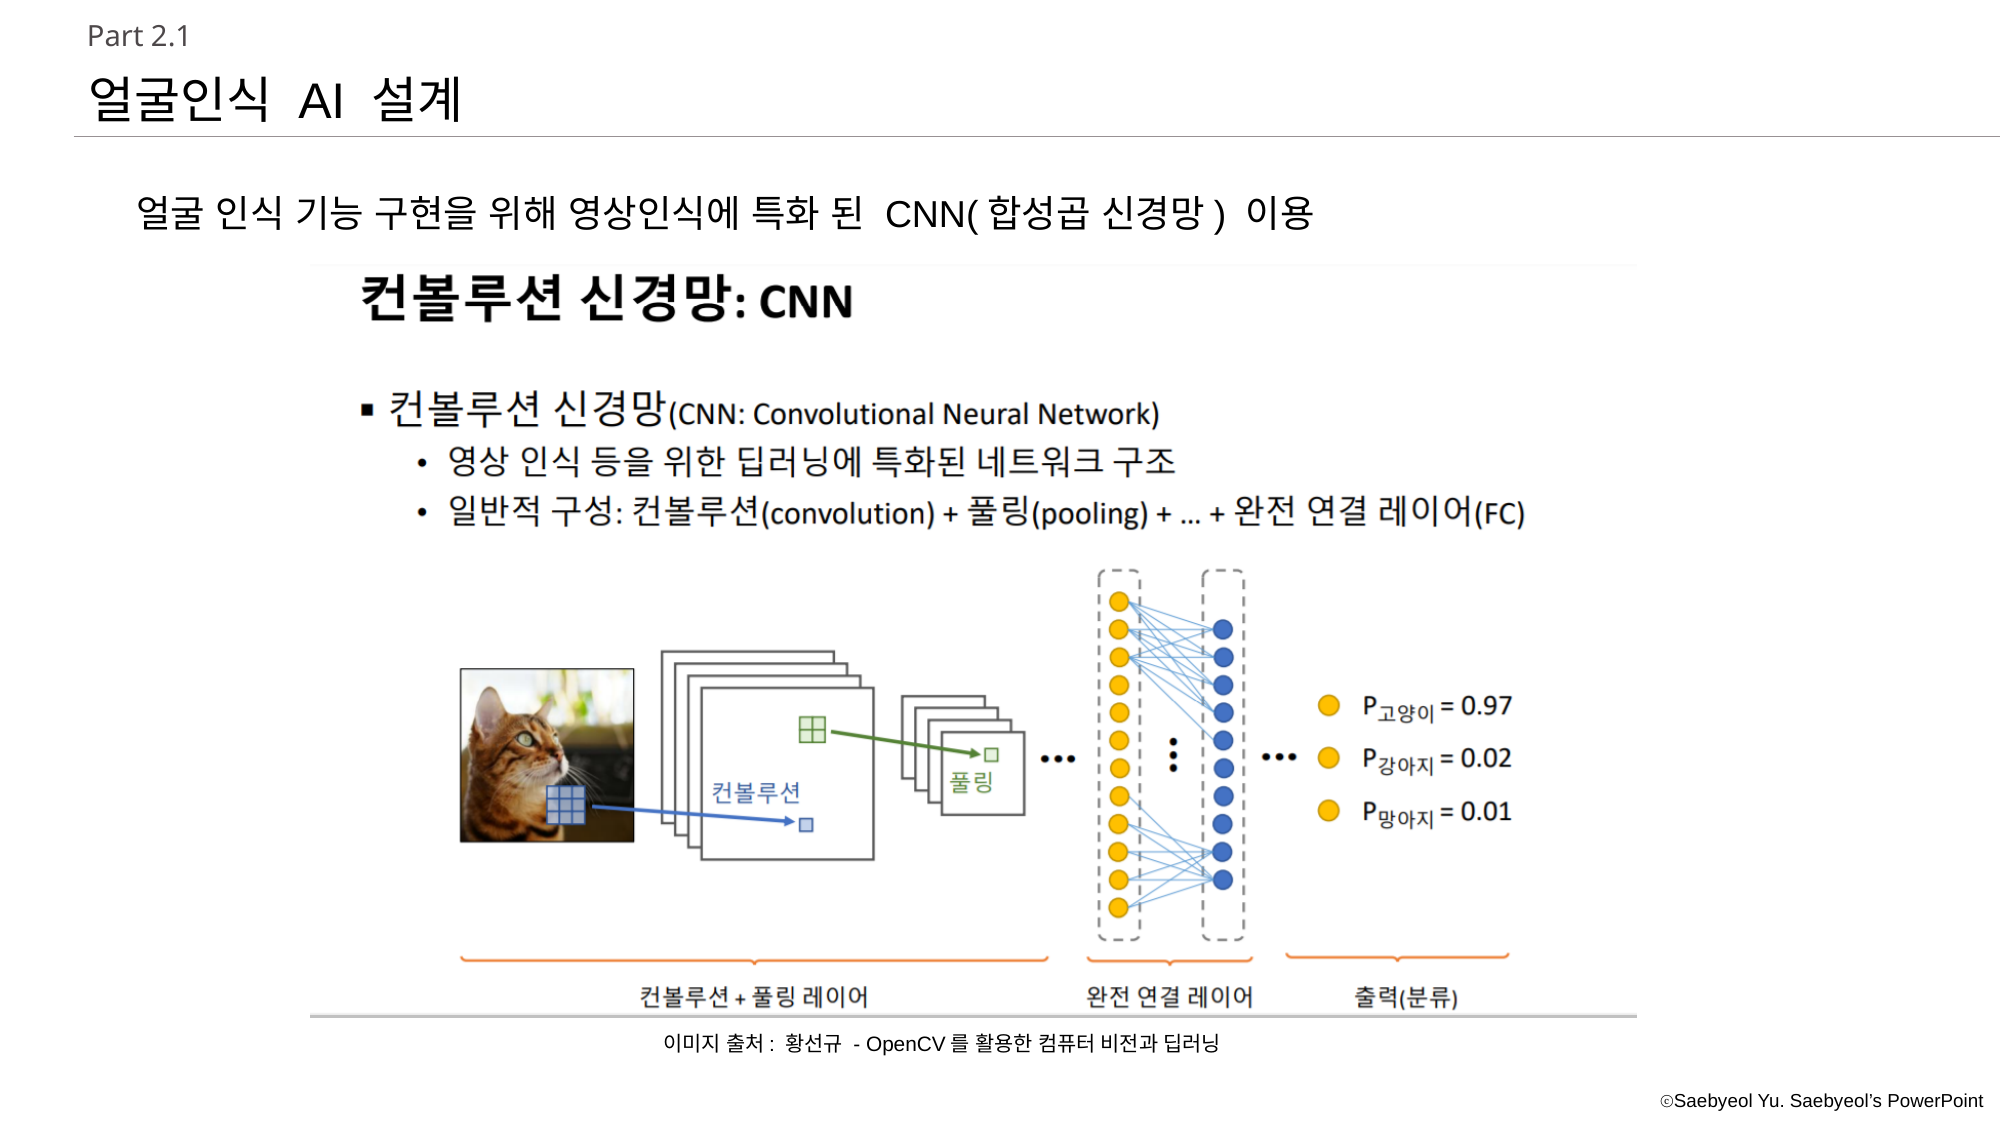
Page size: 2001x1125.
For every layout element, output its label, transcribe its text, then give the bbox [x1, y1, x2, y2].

text_box 얼굴인식 AI 설계 [73, 61, 1613, 136]
text_box 이미지 출처: 황선규 - OpenCV를 활용한 컴퓨터 비전과 딥러닝 [648, 1023, 1783, 1064]
text_box Part 2.1 [72, 10, 208, 61]
picture [310, 264, 1637, 1018]
text_box 얼굴 인식 기능 구현을 위해 영상인식에 특화 된 CNN(합성곱 신경망) 이용 [121, 182, 1768, 242]
